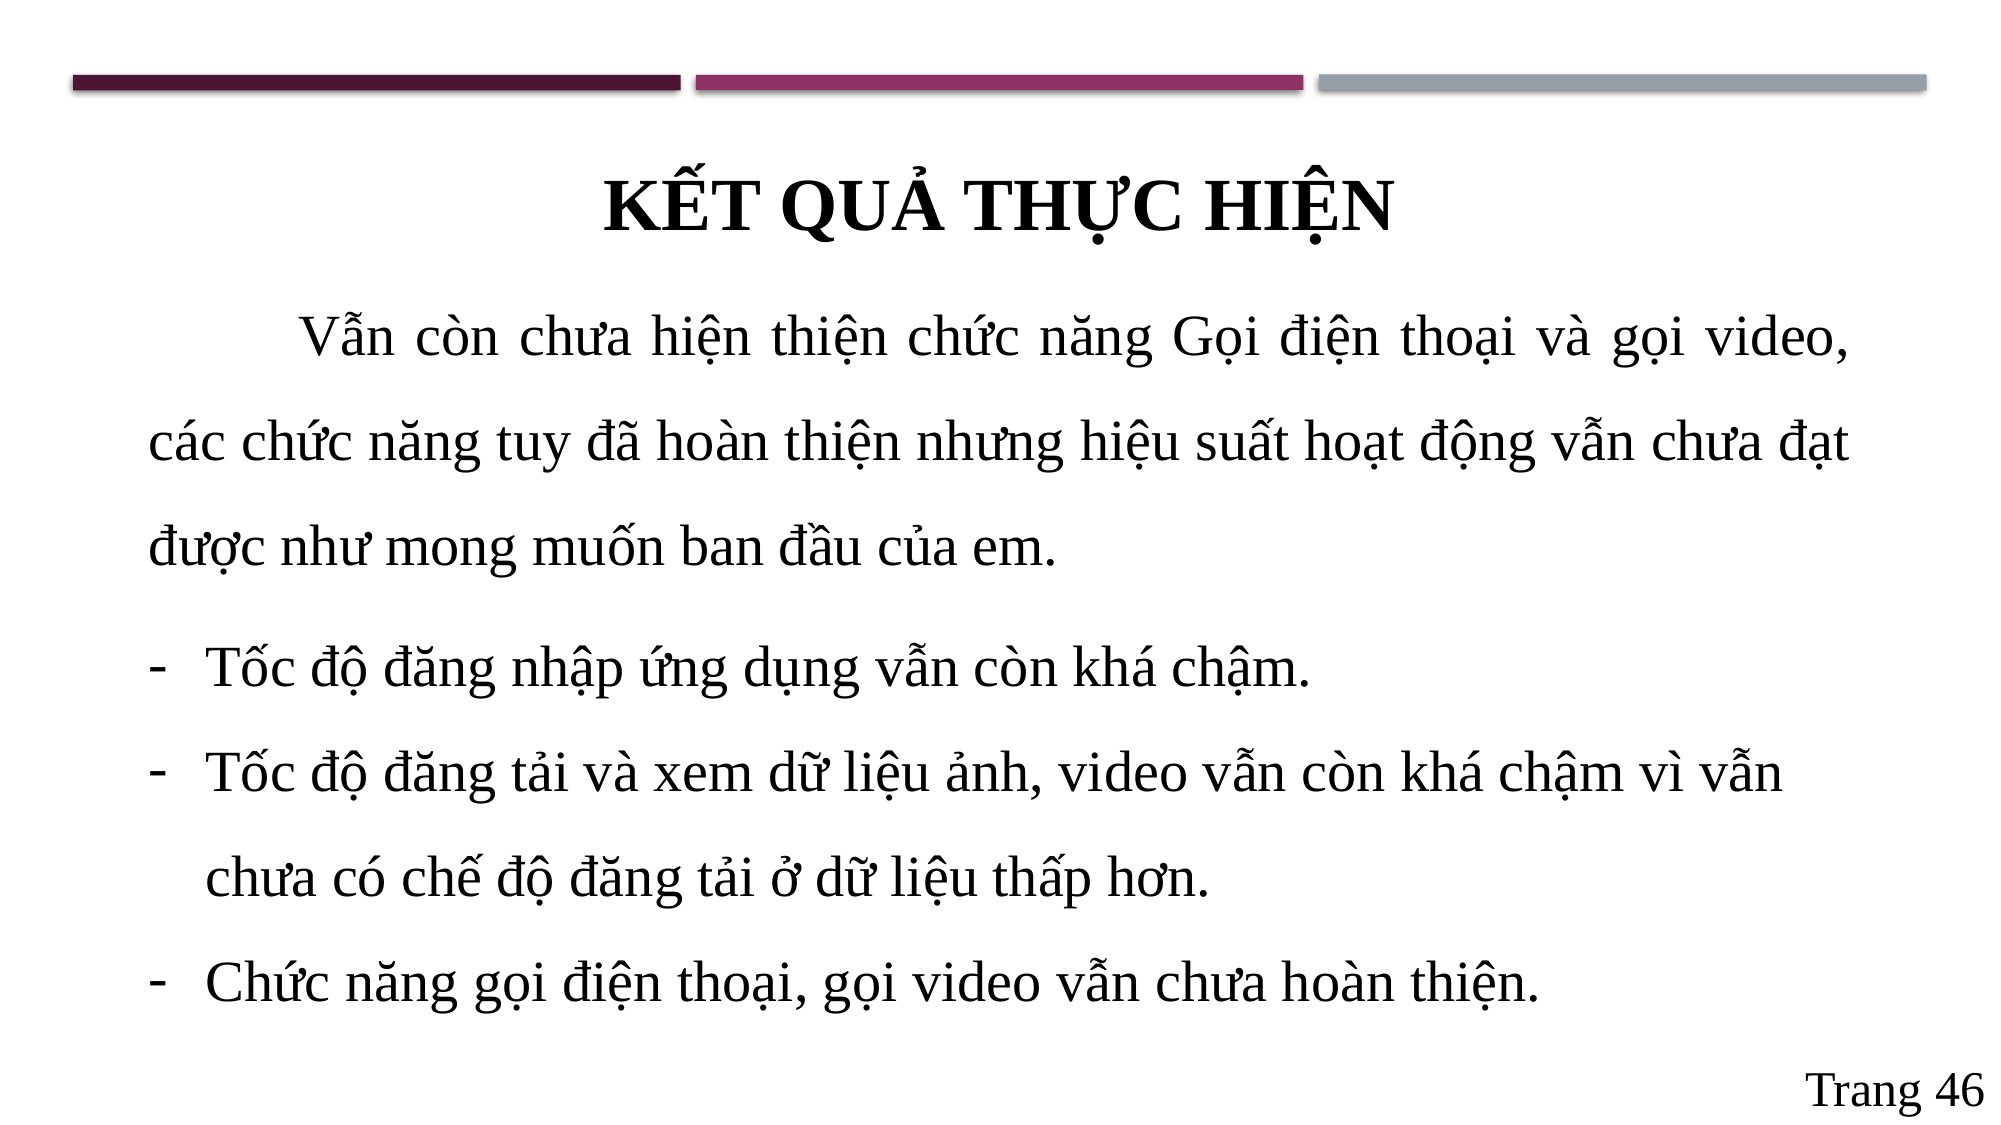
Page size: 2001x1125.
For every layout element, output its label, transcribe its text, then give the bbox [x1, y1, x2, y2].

text_box KẾT QUẢ THỰC HIỆN Vẫn còn chưa hiện thiện chức năng Gọi điện thoại và gọi video, các chức năng tuy đã hoàn thiện nhưng hiệu suất hoạt động vẫn chưa đạt được như mong muốn ban đầu của em. Tốc độ đăng nhập ứng dụng vẫn còn khá chậm. Tốc độ đăng tải và xem dữ liệu ảnh, video vẫn còn khá chậm vì vẫn chưa có chế độ đăng tải ở dữ liệu thấp hơn. Chức năng gọi điện thoại, gọi video vẫn chưa hoàn thiện. [134, 103, 1866, 1049]
text_box Trang 46 [0, 1049, 2000, 1124]
